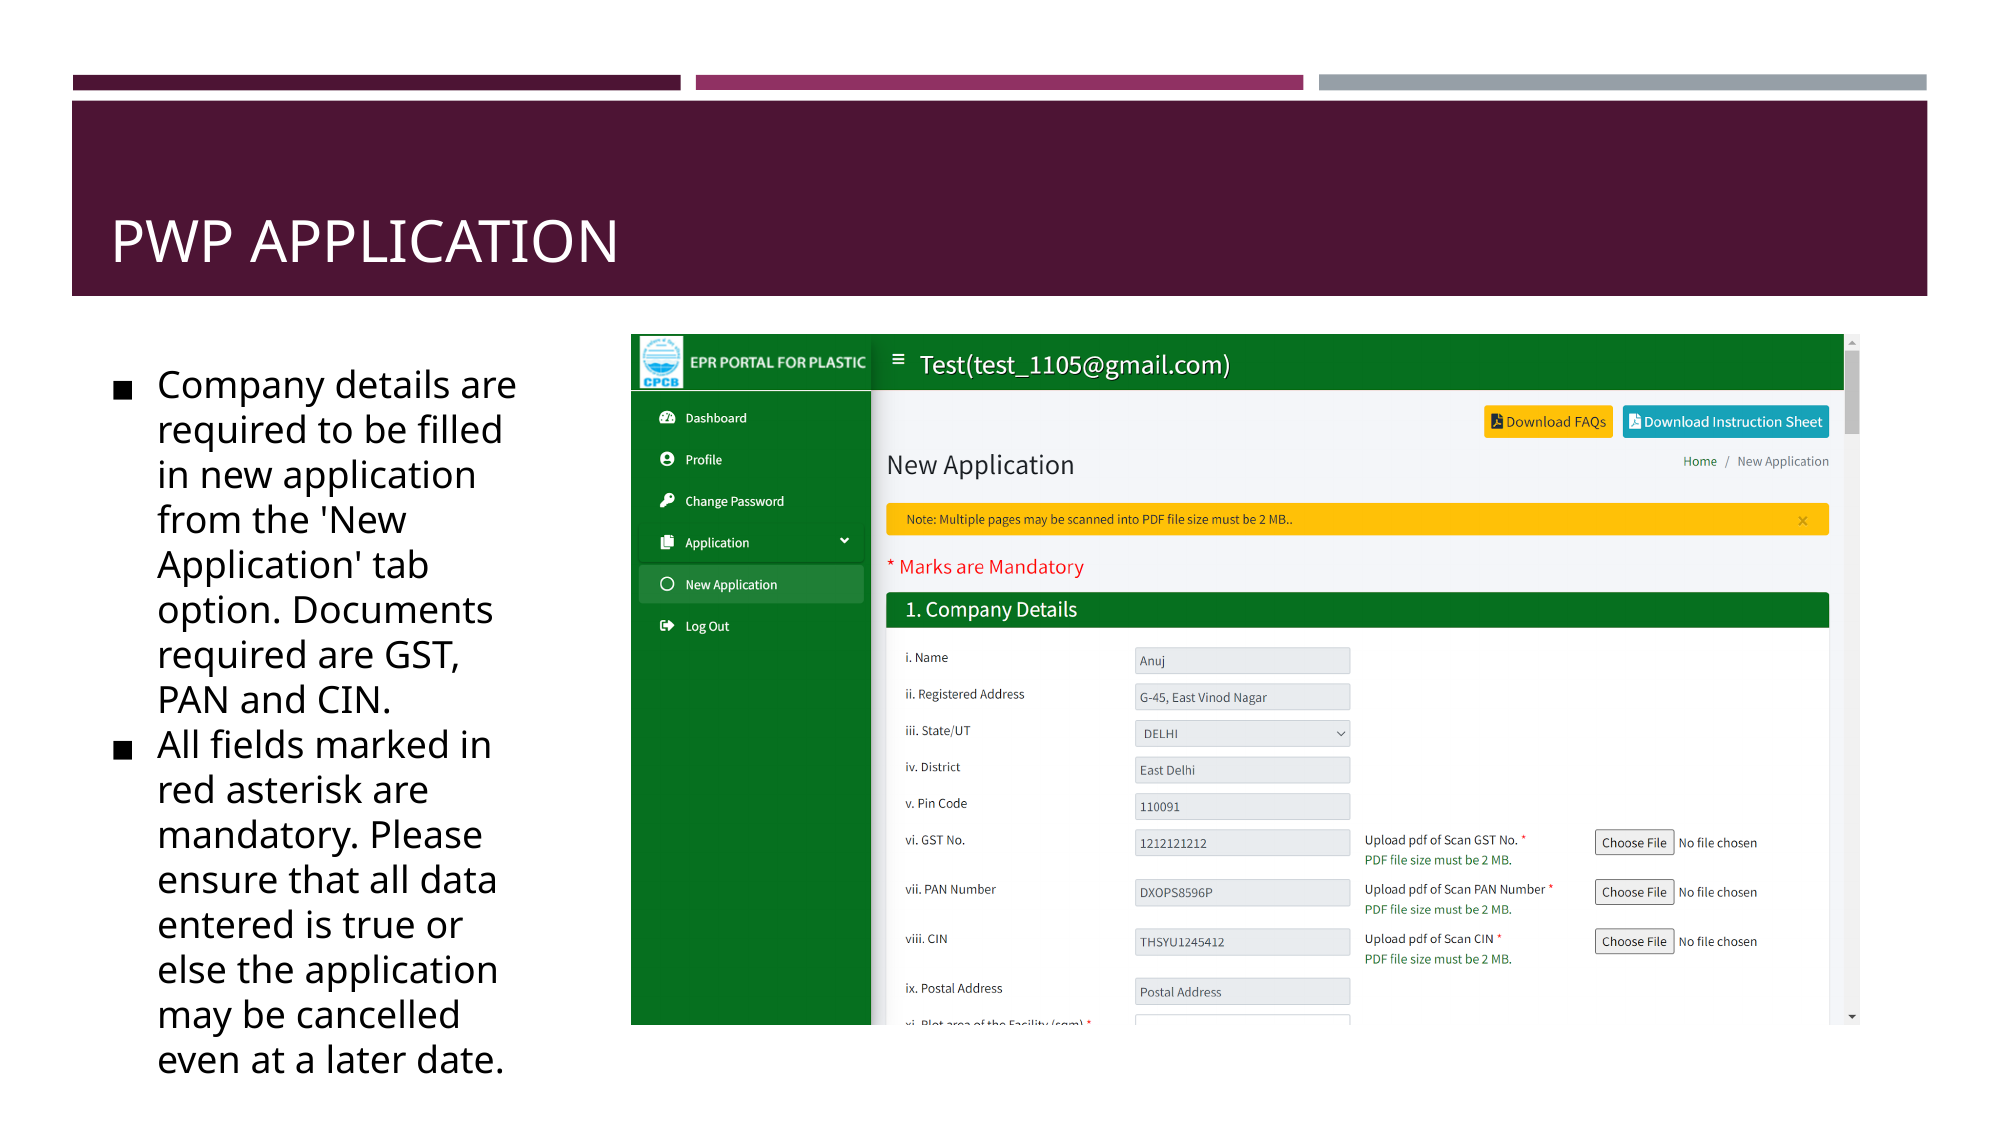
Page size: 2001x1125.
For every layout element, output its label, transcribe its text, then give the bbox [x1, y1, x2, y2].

text_box Company details are required to be filled in new application from the 'New Application' tab option. Documents required are GST, PAN and CIN. All fields marked in red asterisk are mandatory. Please ensure that all data entered is true or else the application may be cancelled even at a later date. [95, 353, 546, 1089]
title PWP APPLICATION [95, 115, 1905, 282]
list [630, 333, 1860, 1025]
